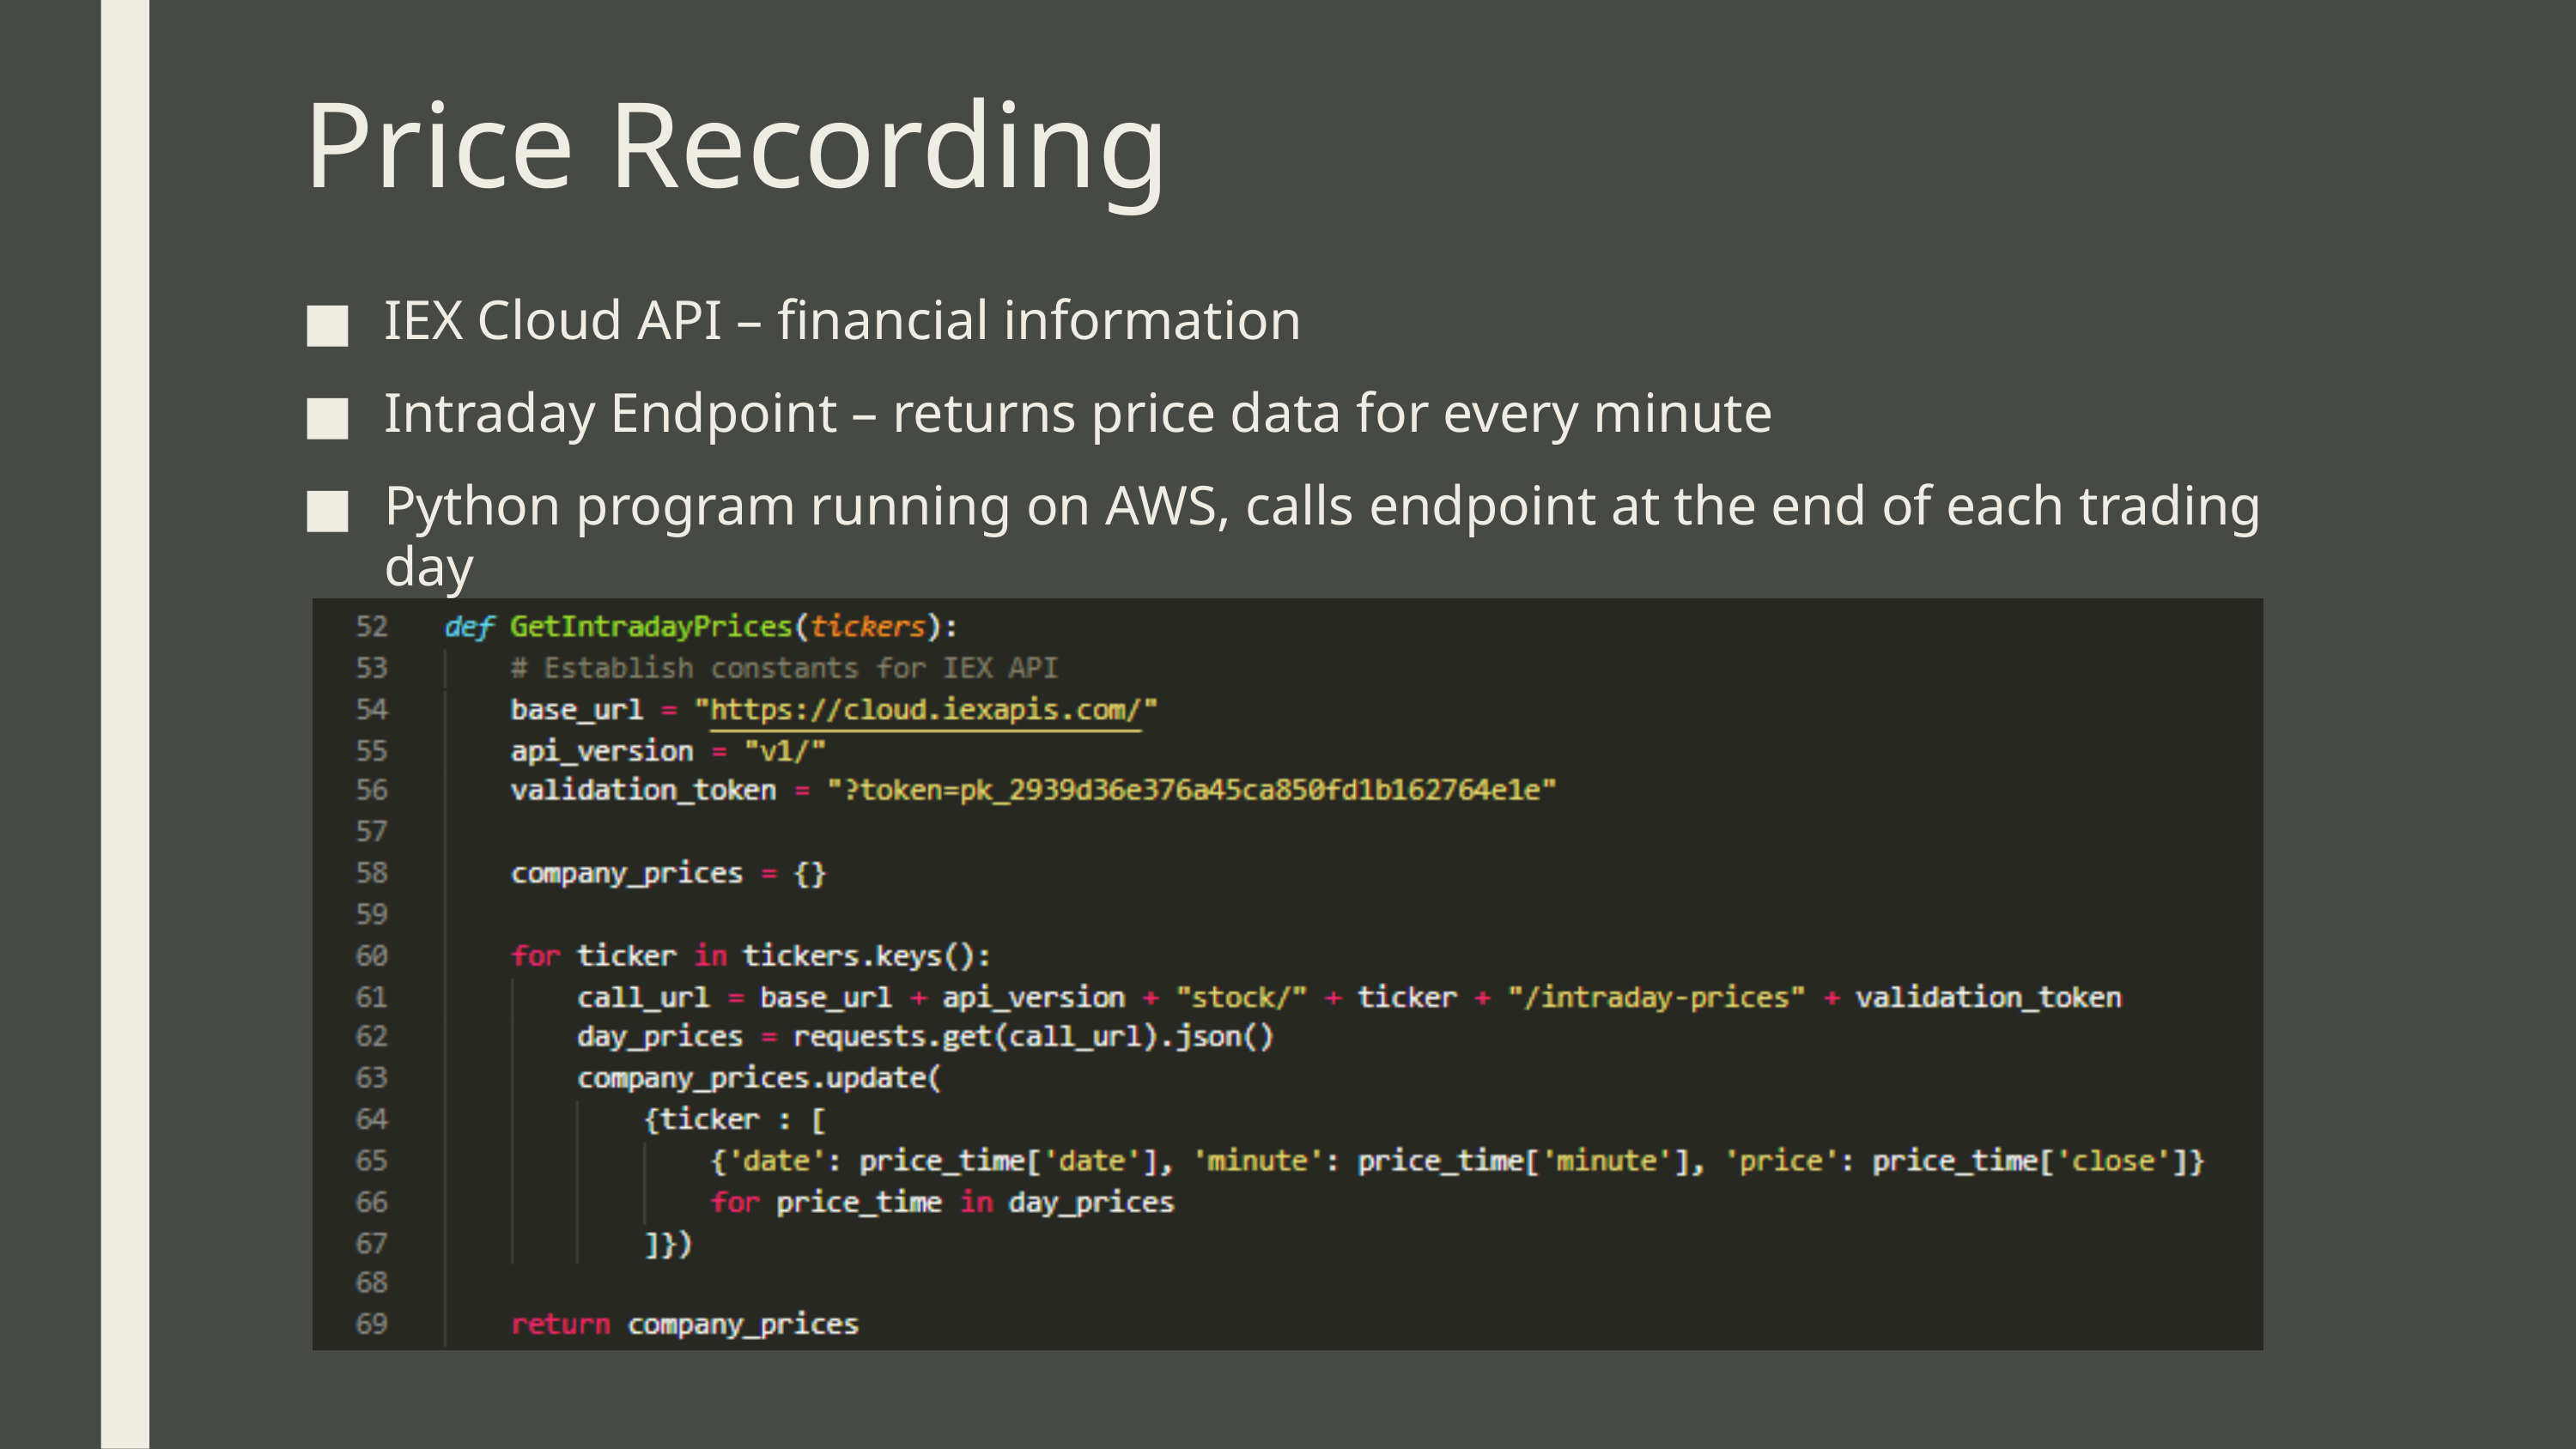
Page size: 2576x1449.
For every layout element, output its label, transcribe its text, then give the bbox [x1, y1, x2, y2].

list IEX Cloud API – financial information Intraday Endpoint – returns price data for every minute Python program running on AWS, calls endpoint at the end of each trading day [289, 285, 2318, 1042]
title Price Recording [289, 80, 2318, 285]
picture [313, 598, 2263, 1350]
